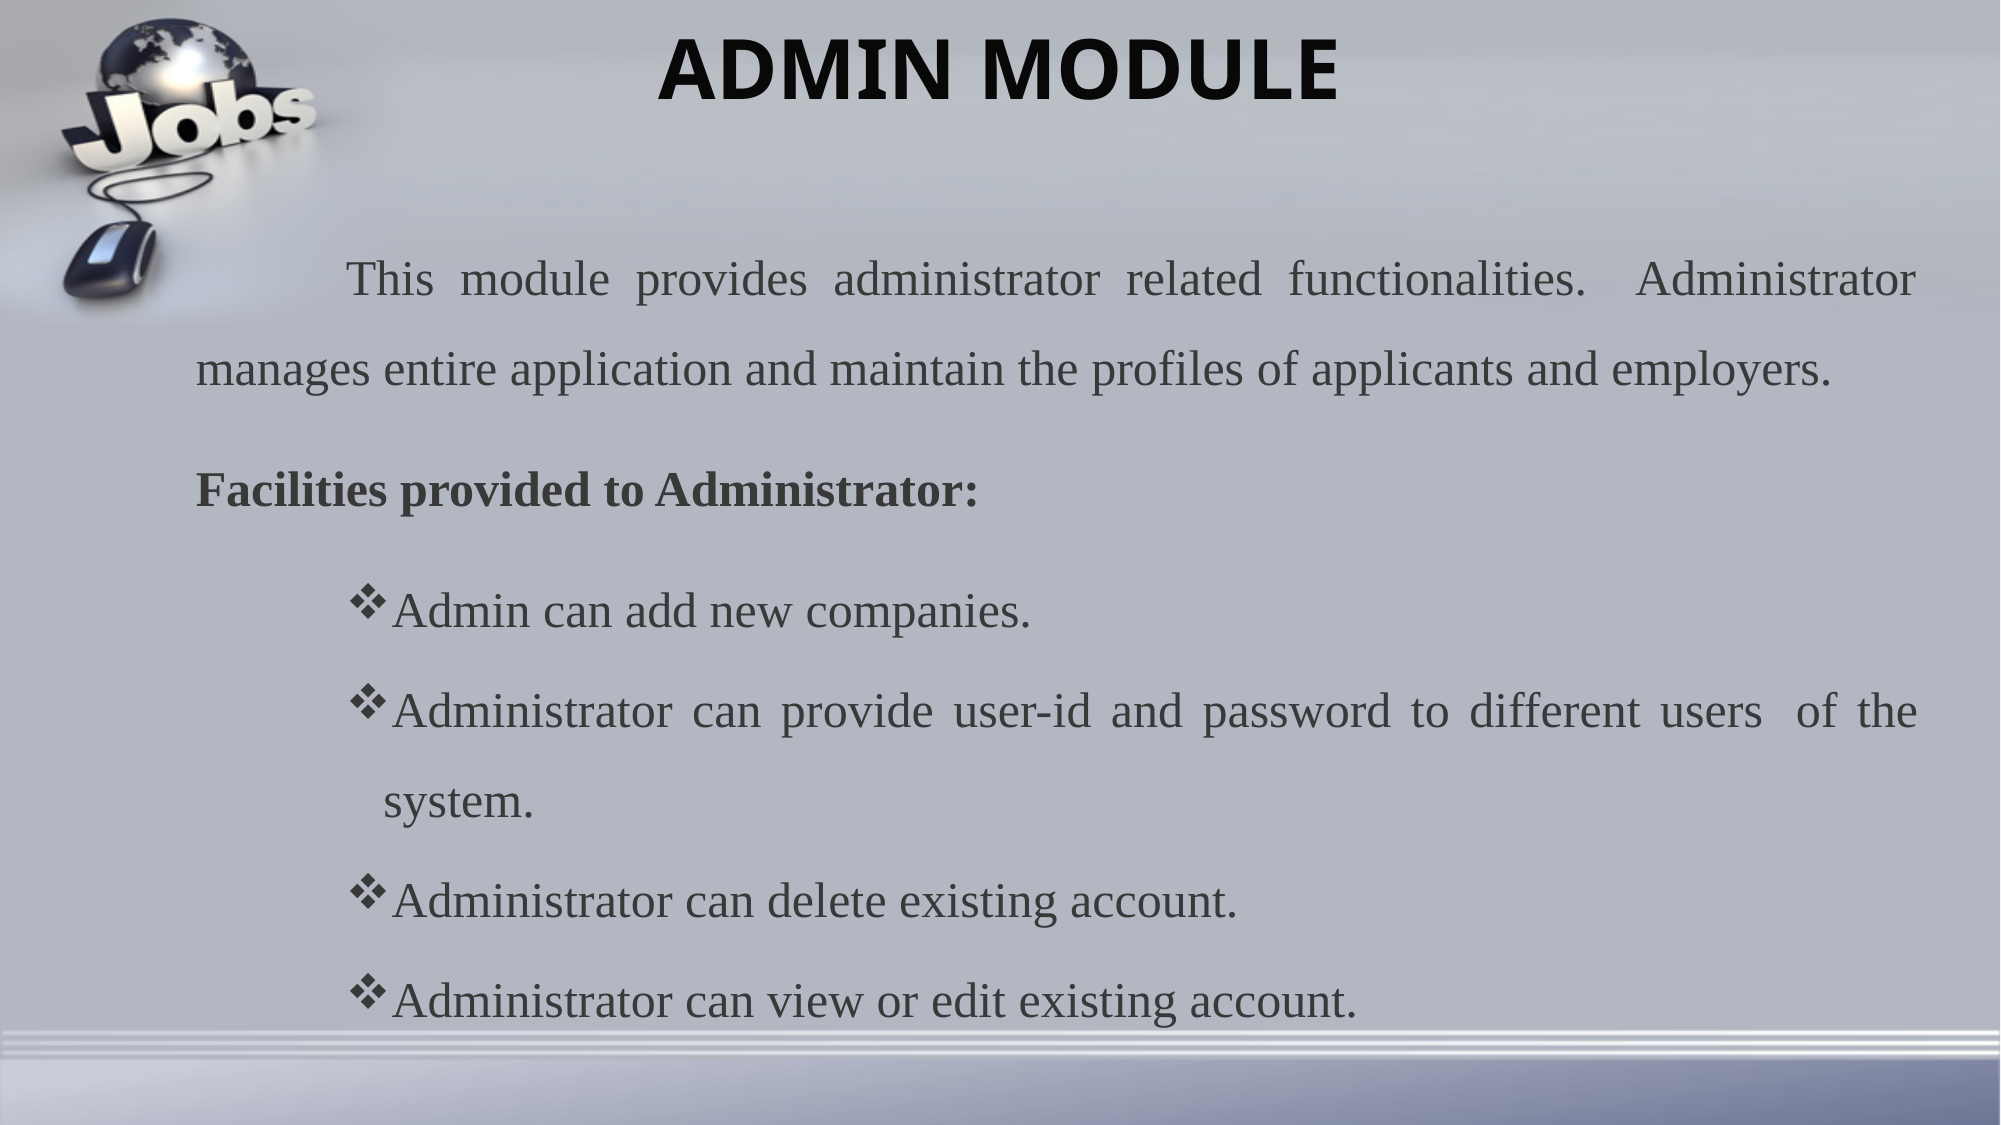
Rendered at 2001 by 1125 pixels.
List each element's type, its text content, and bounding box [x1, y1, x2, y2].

list This module provides administrator related functionalities. Administrator manages entire application and maintain the profiles of applicants and employers. Facilities provided to Administrator: Admin can add new companies. Administrator can provide user-id and password to different users of the system. Administrator can delete existing account. Administrator can view or edit existing account. [180, 207, 1934, 1059]
picture [0, 0, 2001, 1125]
title ADMIN MODULE [165, 0, 1835, 150]
